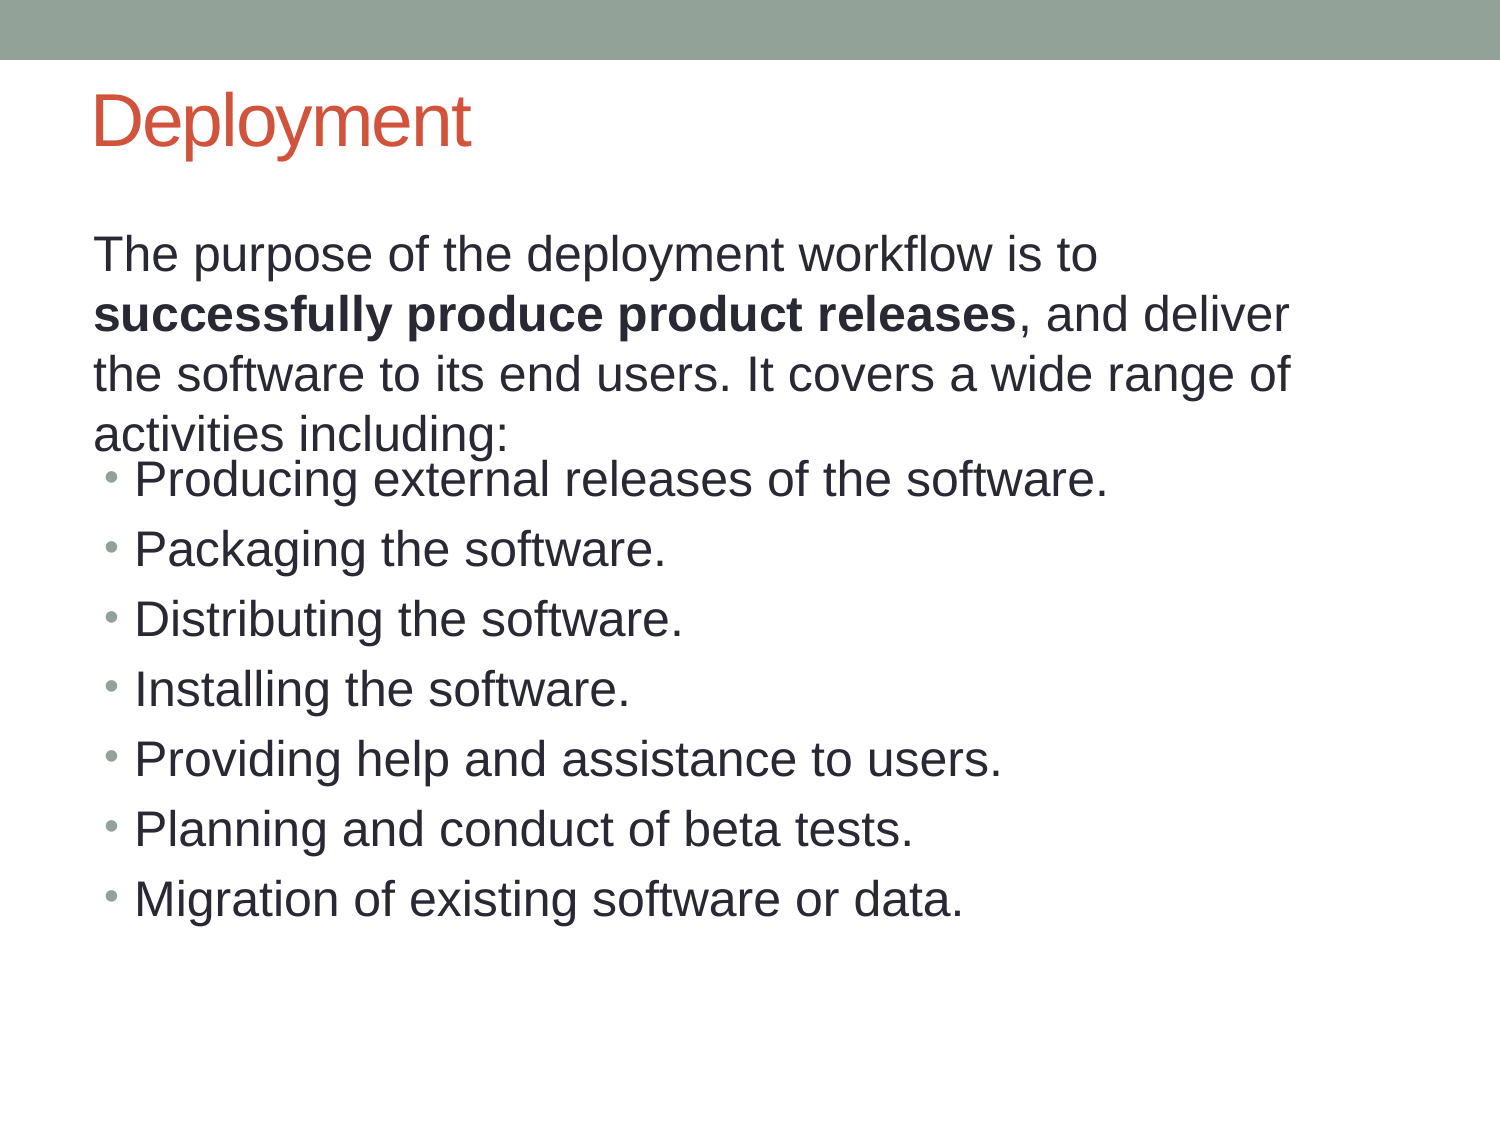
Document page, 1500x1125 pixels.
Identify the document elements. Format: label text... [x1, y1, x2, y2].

list Producing external releases of the software. Packaging the software. Distributing the software. Installing the software. Providing help and assistance to users. Planning and conduct of beta tests. Migration of existing software or data. [89, 438, 1399, 1070]
title Deployment [75, 20, 1342, 213]
text_box The purpose of the deployment workflow is to successfully produce product releases, and deliver the software to its end users. It covers a wide range of activities including: [78, 213, 1365, 469]
